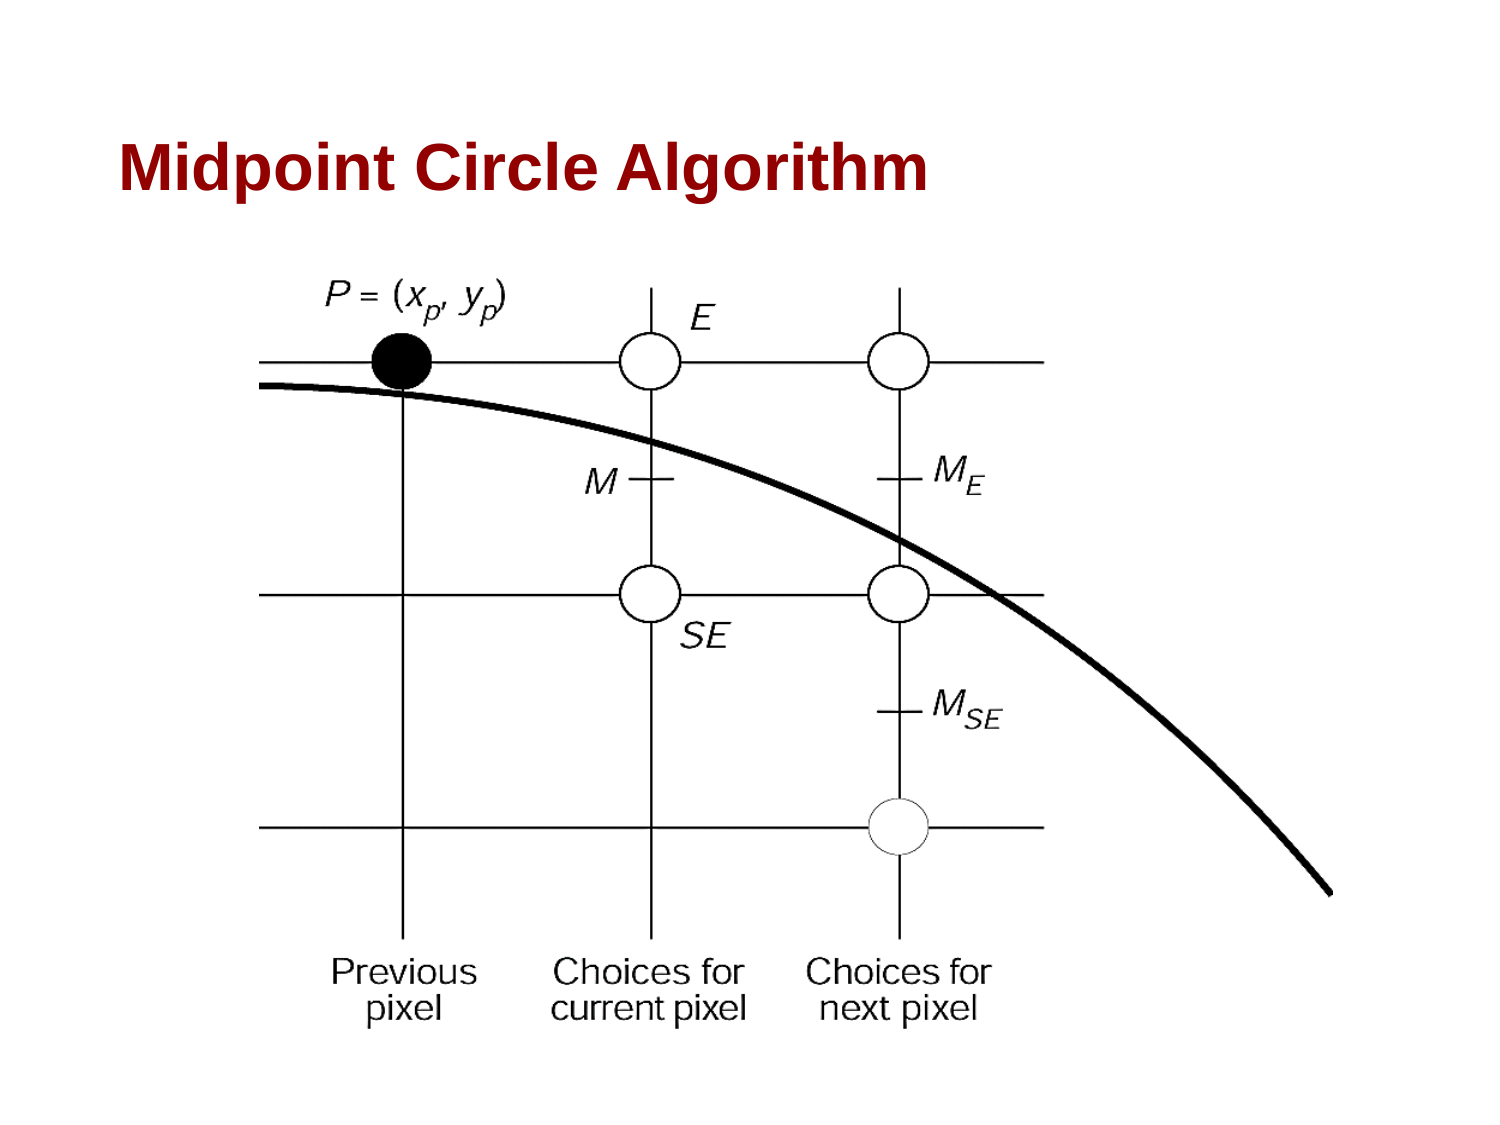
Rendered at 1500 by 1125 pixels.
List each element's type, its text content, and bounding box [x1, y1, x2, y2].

title Midpoint Circle Algorithm [103, 59, 1397, 278]
picture [259, 277, 1333, 1030]
